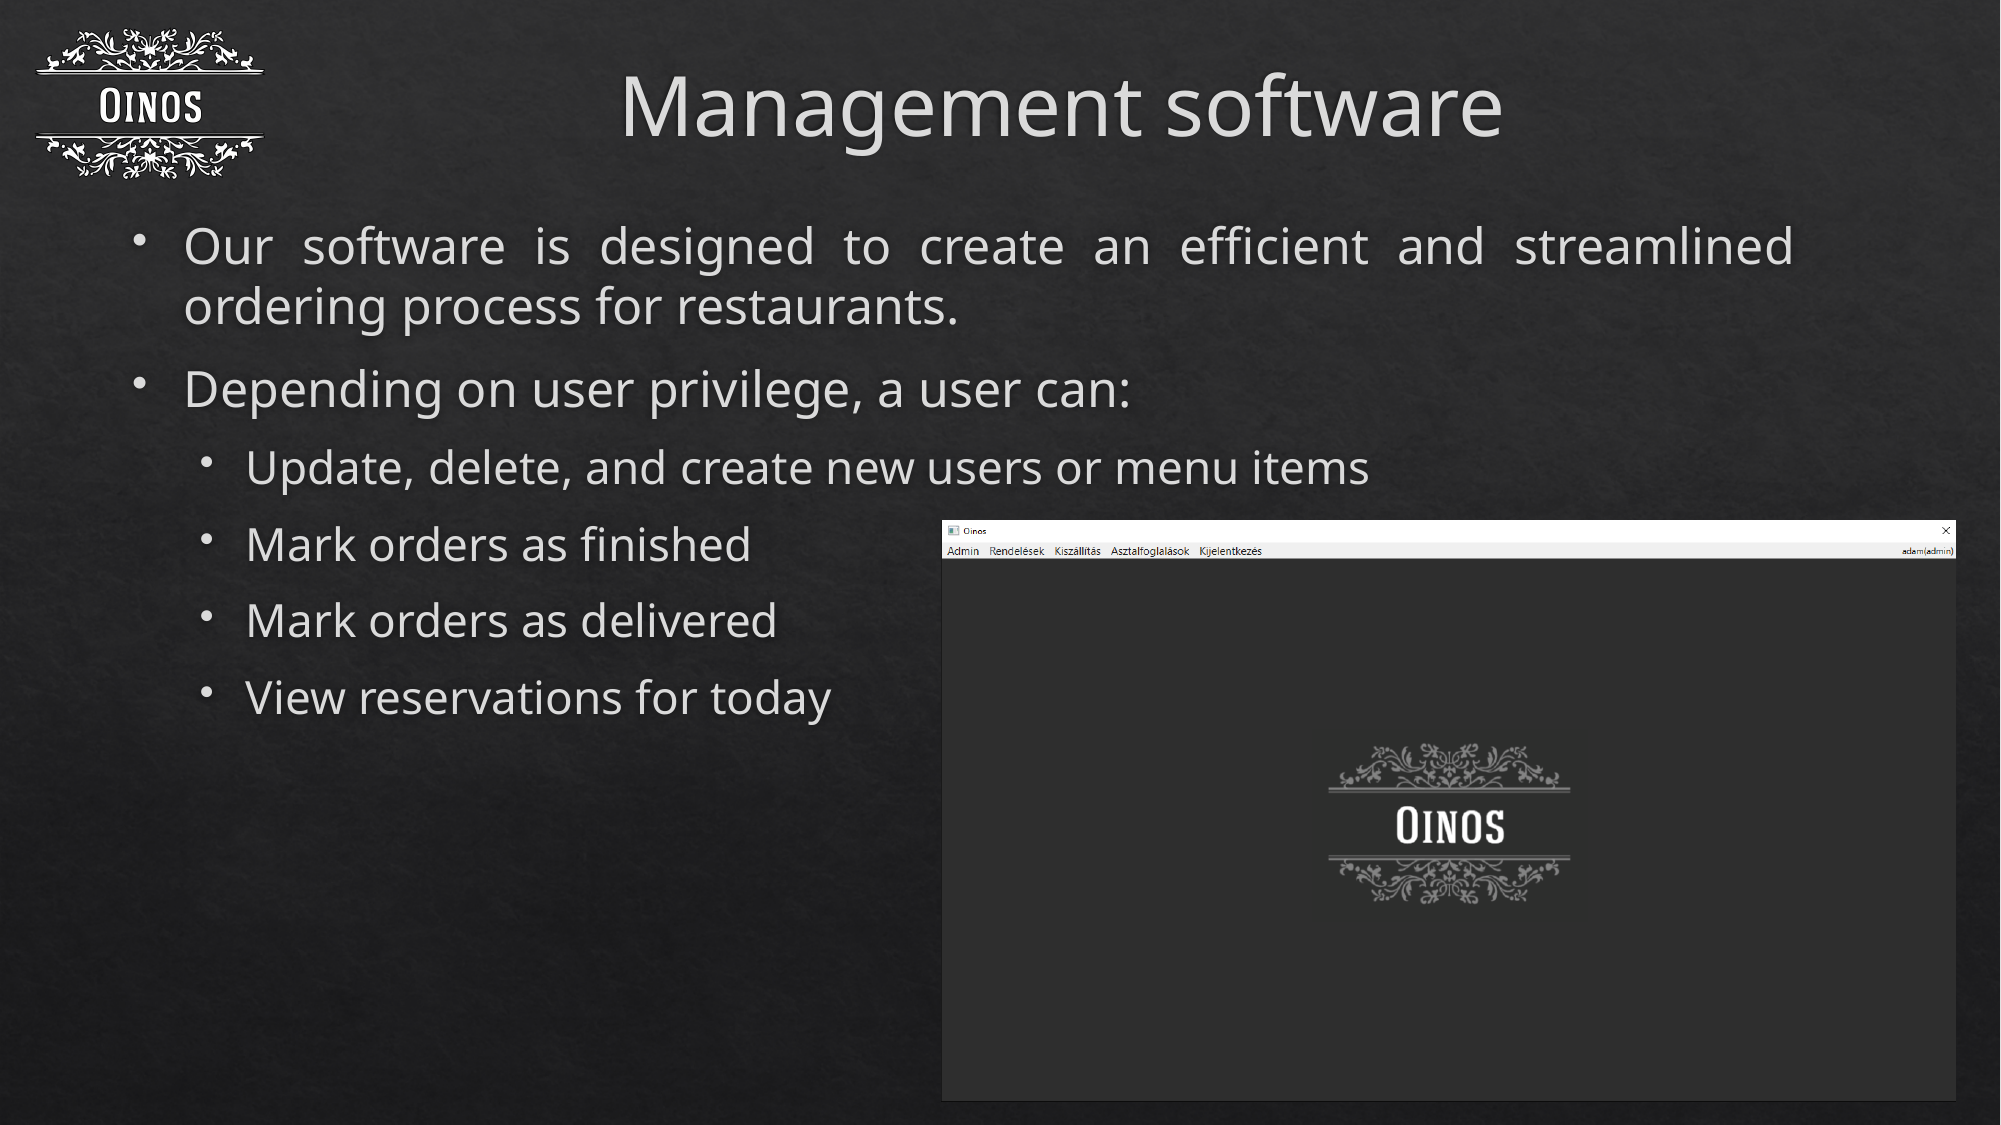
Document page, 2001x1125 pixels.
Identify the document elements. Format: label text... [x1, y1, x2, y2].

list Our software is designed to create an efficient and streamlined ordering process for restaurants. Depending on user privilege, a user can: Update, delete, and create new users or menu items Mark orders as finished Mark orders as delivered View reservations for today [112, 207, 1812, 873]
picture [941, 520, 1956, 1102]
text_box Management software [298, 23, 1827, 183]
picture [20, 7, 280, 183]
